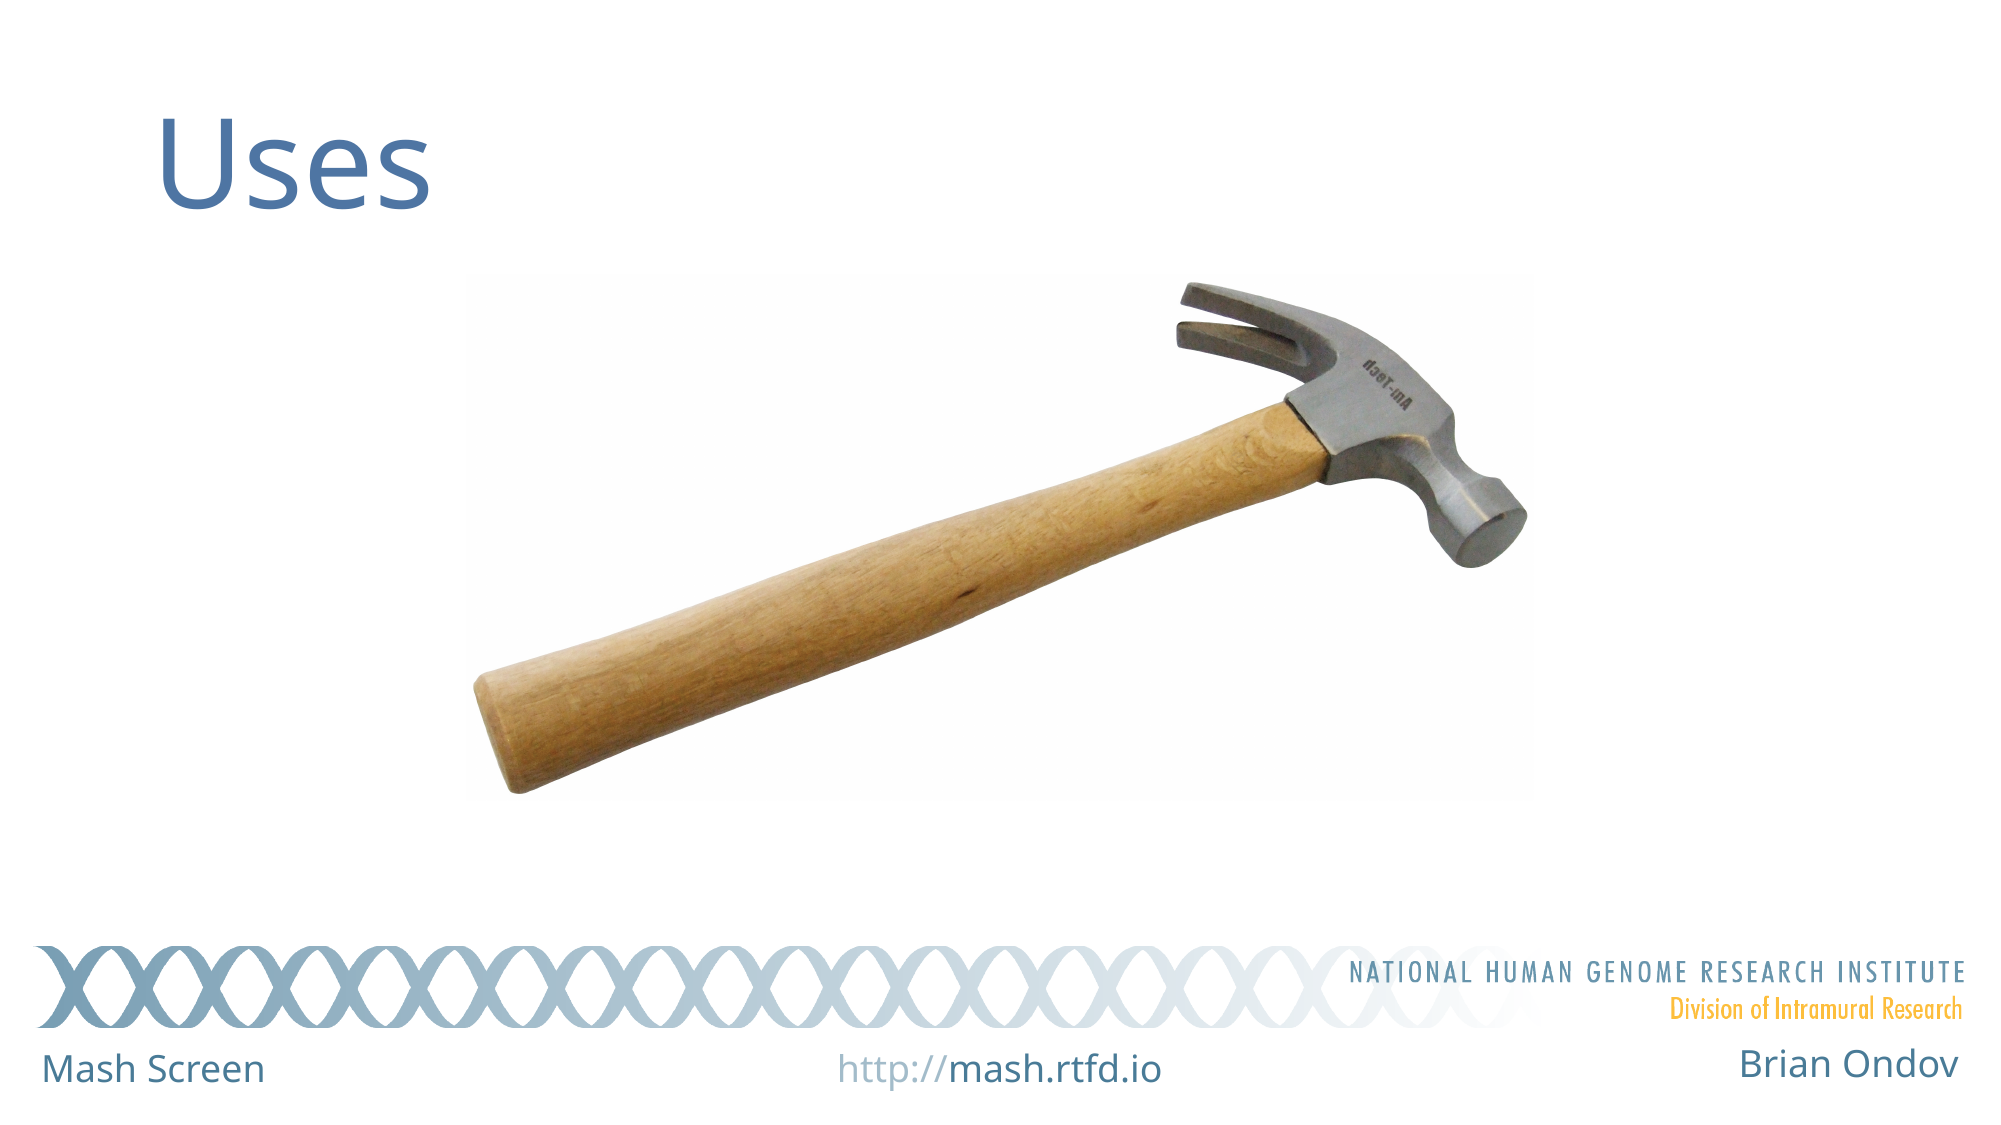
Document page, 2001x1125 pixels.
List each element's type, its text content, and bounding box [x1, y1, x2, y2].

picture [33, 946, 1993, 1028]
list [466, 274, 1534, 801]
title Uses [137, 59, 1863, 278]
